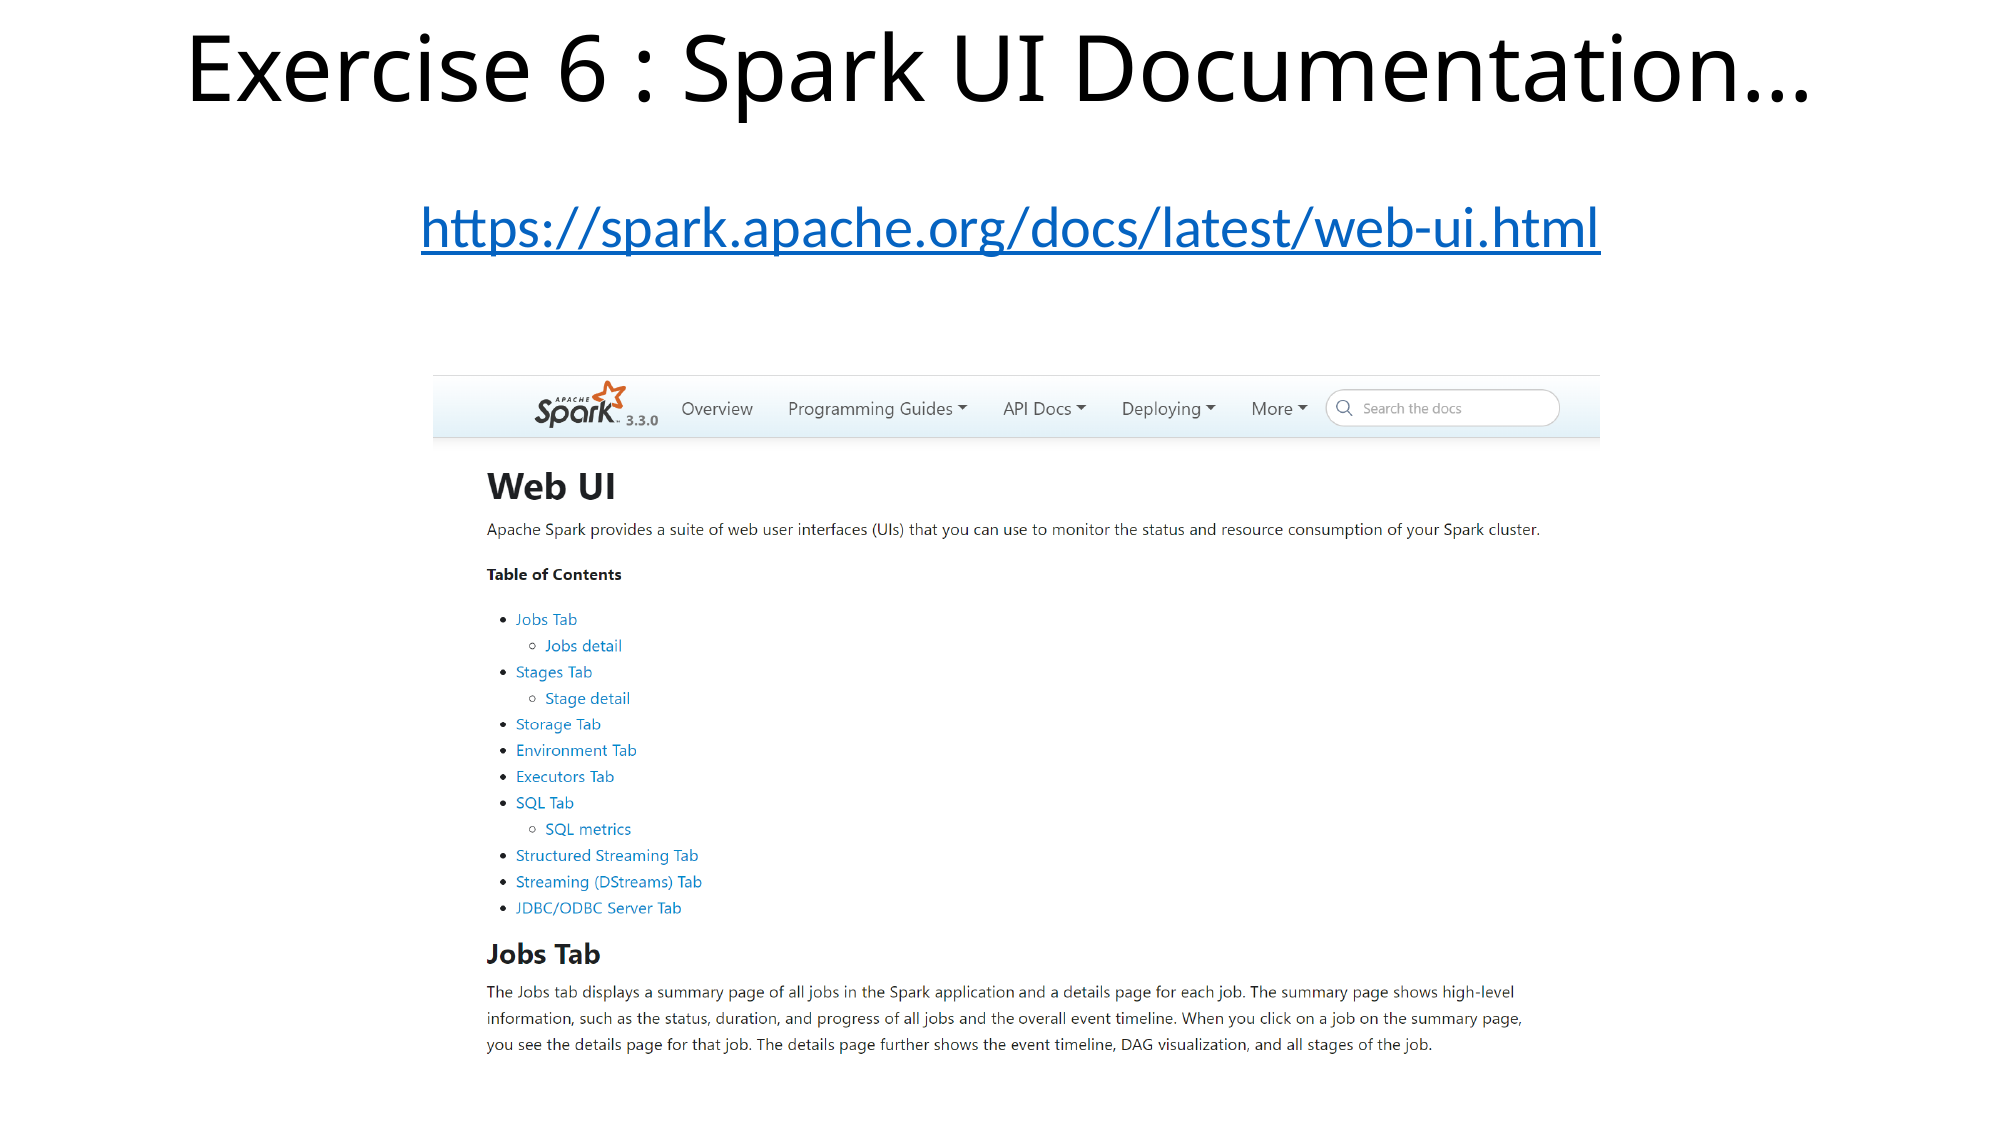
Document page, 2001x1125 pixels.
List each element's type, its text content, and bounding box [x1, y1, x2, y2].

title Exercise 6 : Spark UI Documentation… [137, 14, 1863, 129]
text_box https://spark.apache.org/docs/latest/web-ui.html [405, 181, 1616, 266]
picture [433, 375, 1600, 1073]
